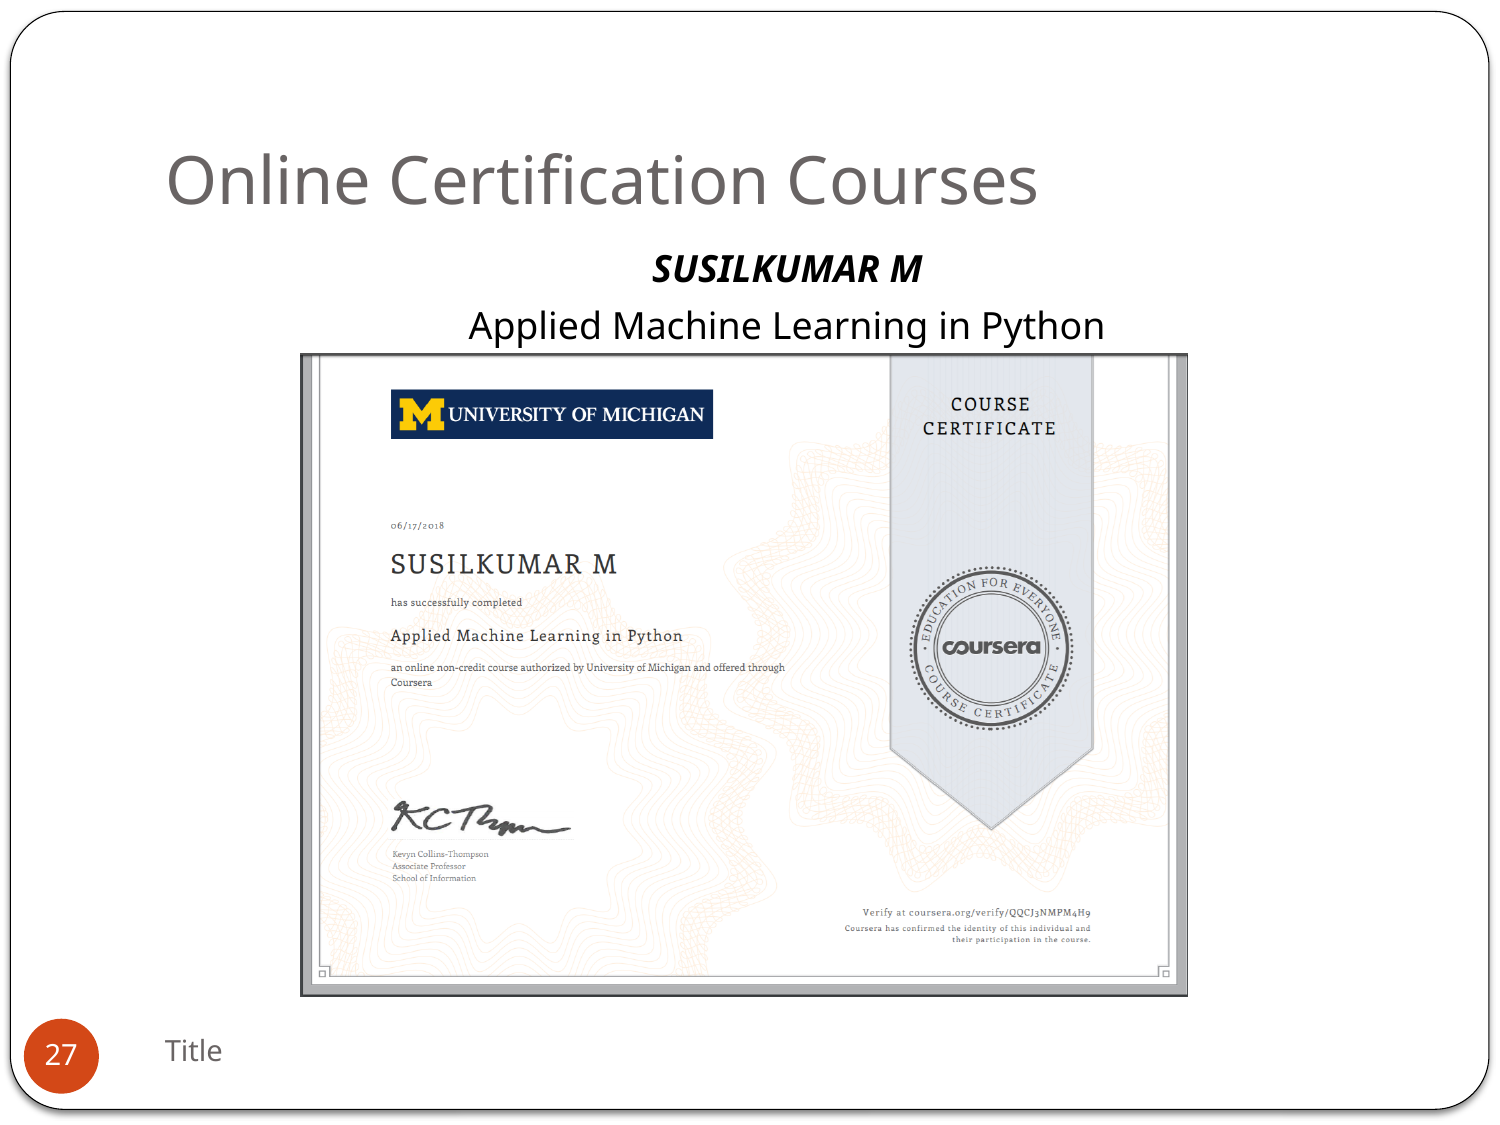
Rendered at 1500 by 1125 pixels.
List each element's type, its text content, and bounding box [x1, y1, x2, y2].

picture [299, 353, 1188, 997]
list SUSILKUMAR M Applied Machine Learning in Python [149, 237, 1426, 988]
title Online Certification Courses [149, 44, 1426, 233]
footer Title [150, 1012, 800, 1088]
slide_number 27 [23, 1018, 99, 1094]
